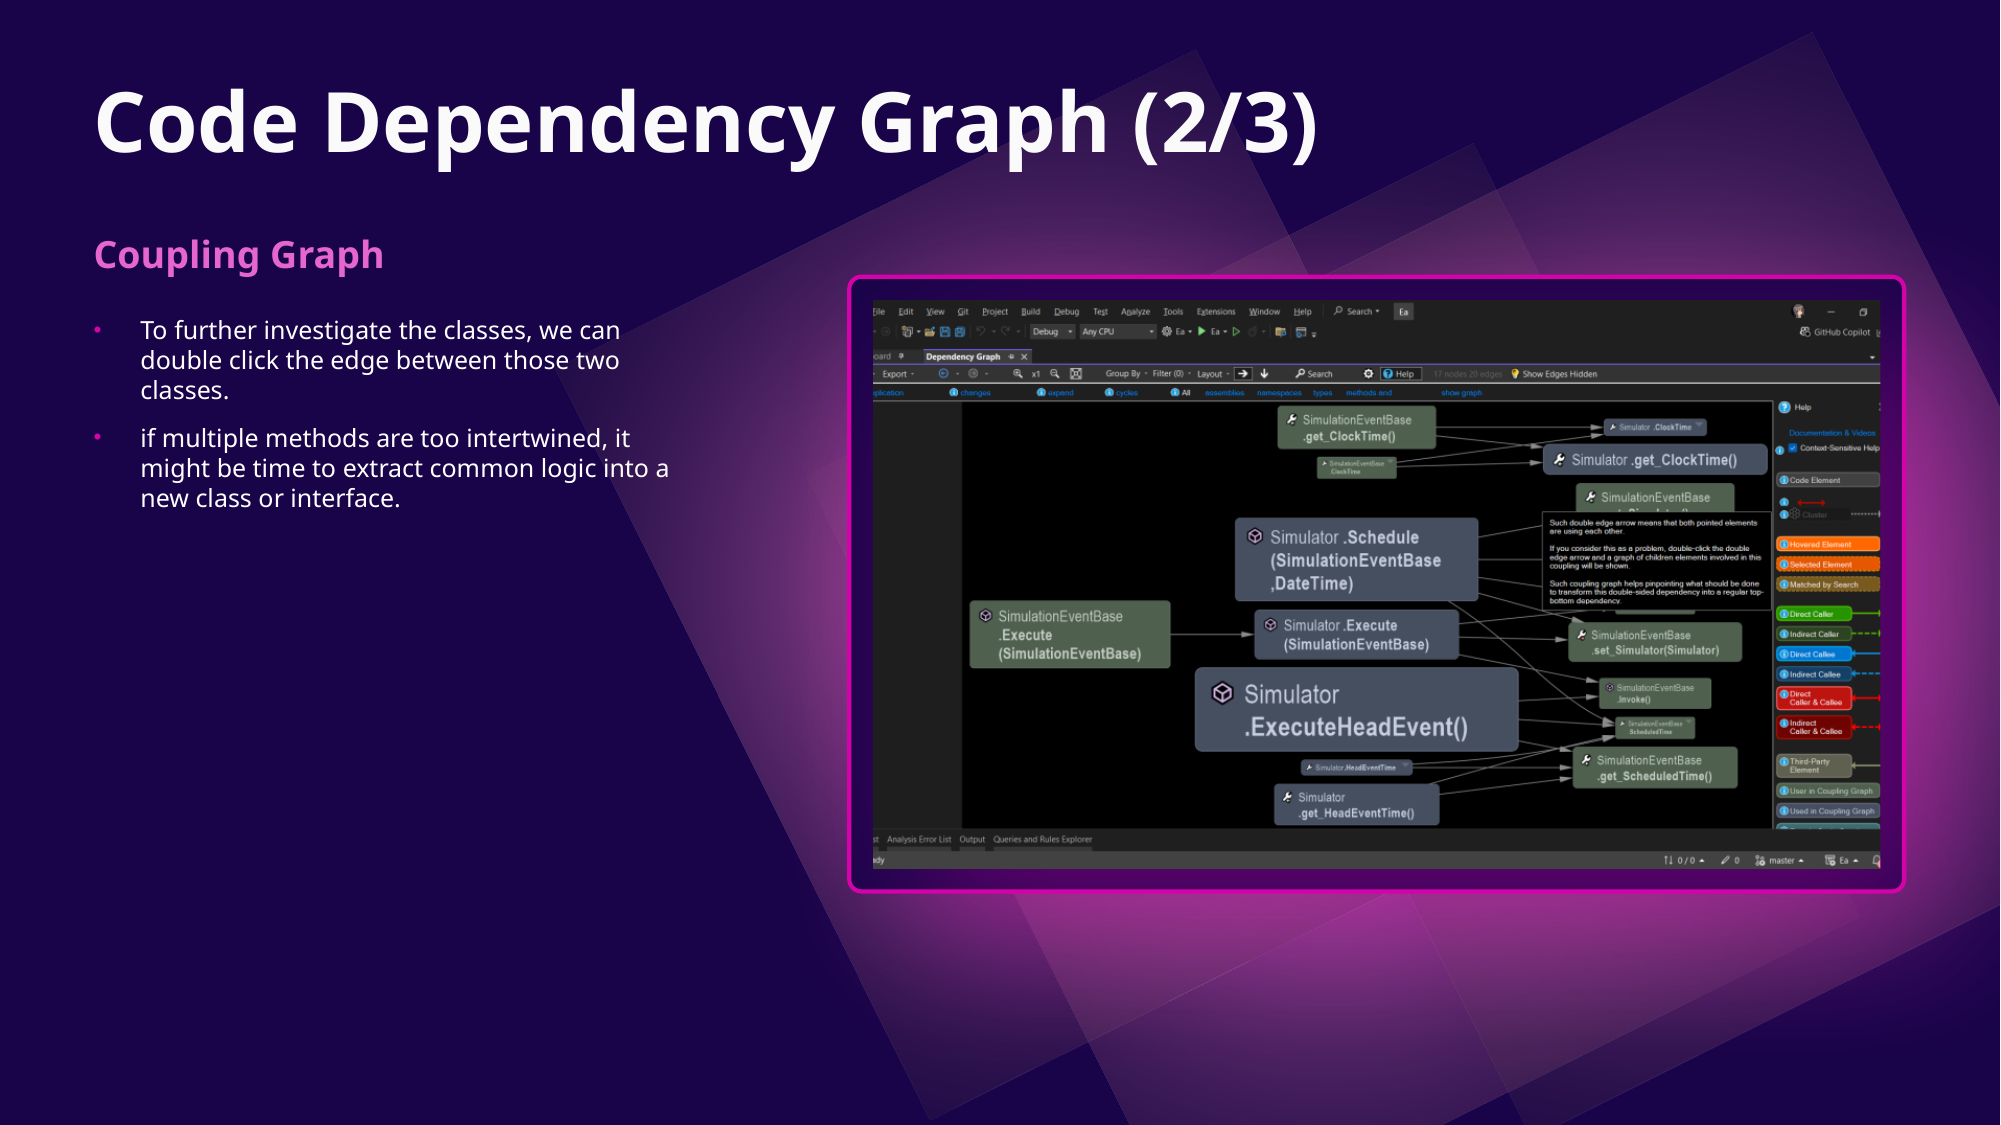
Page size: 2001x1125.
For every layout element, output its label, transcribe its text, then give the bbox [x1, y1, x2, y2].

title Code Dependency Graph (2/3) [93, 69, 1902, 171]
picture [872, 300, 1881, 869]
list To further investigate the classes, we can double click the edge between those two classes. if multiple methods are too intertwined, it might be time to extract common logic into a new class or interface. [93, 314, 680, 516]
list Coupling Graph [93, 231, 680, 277]
